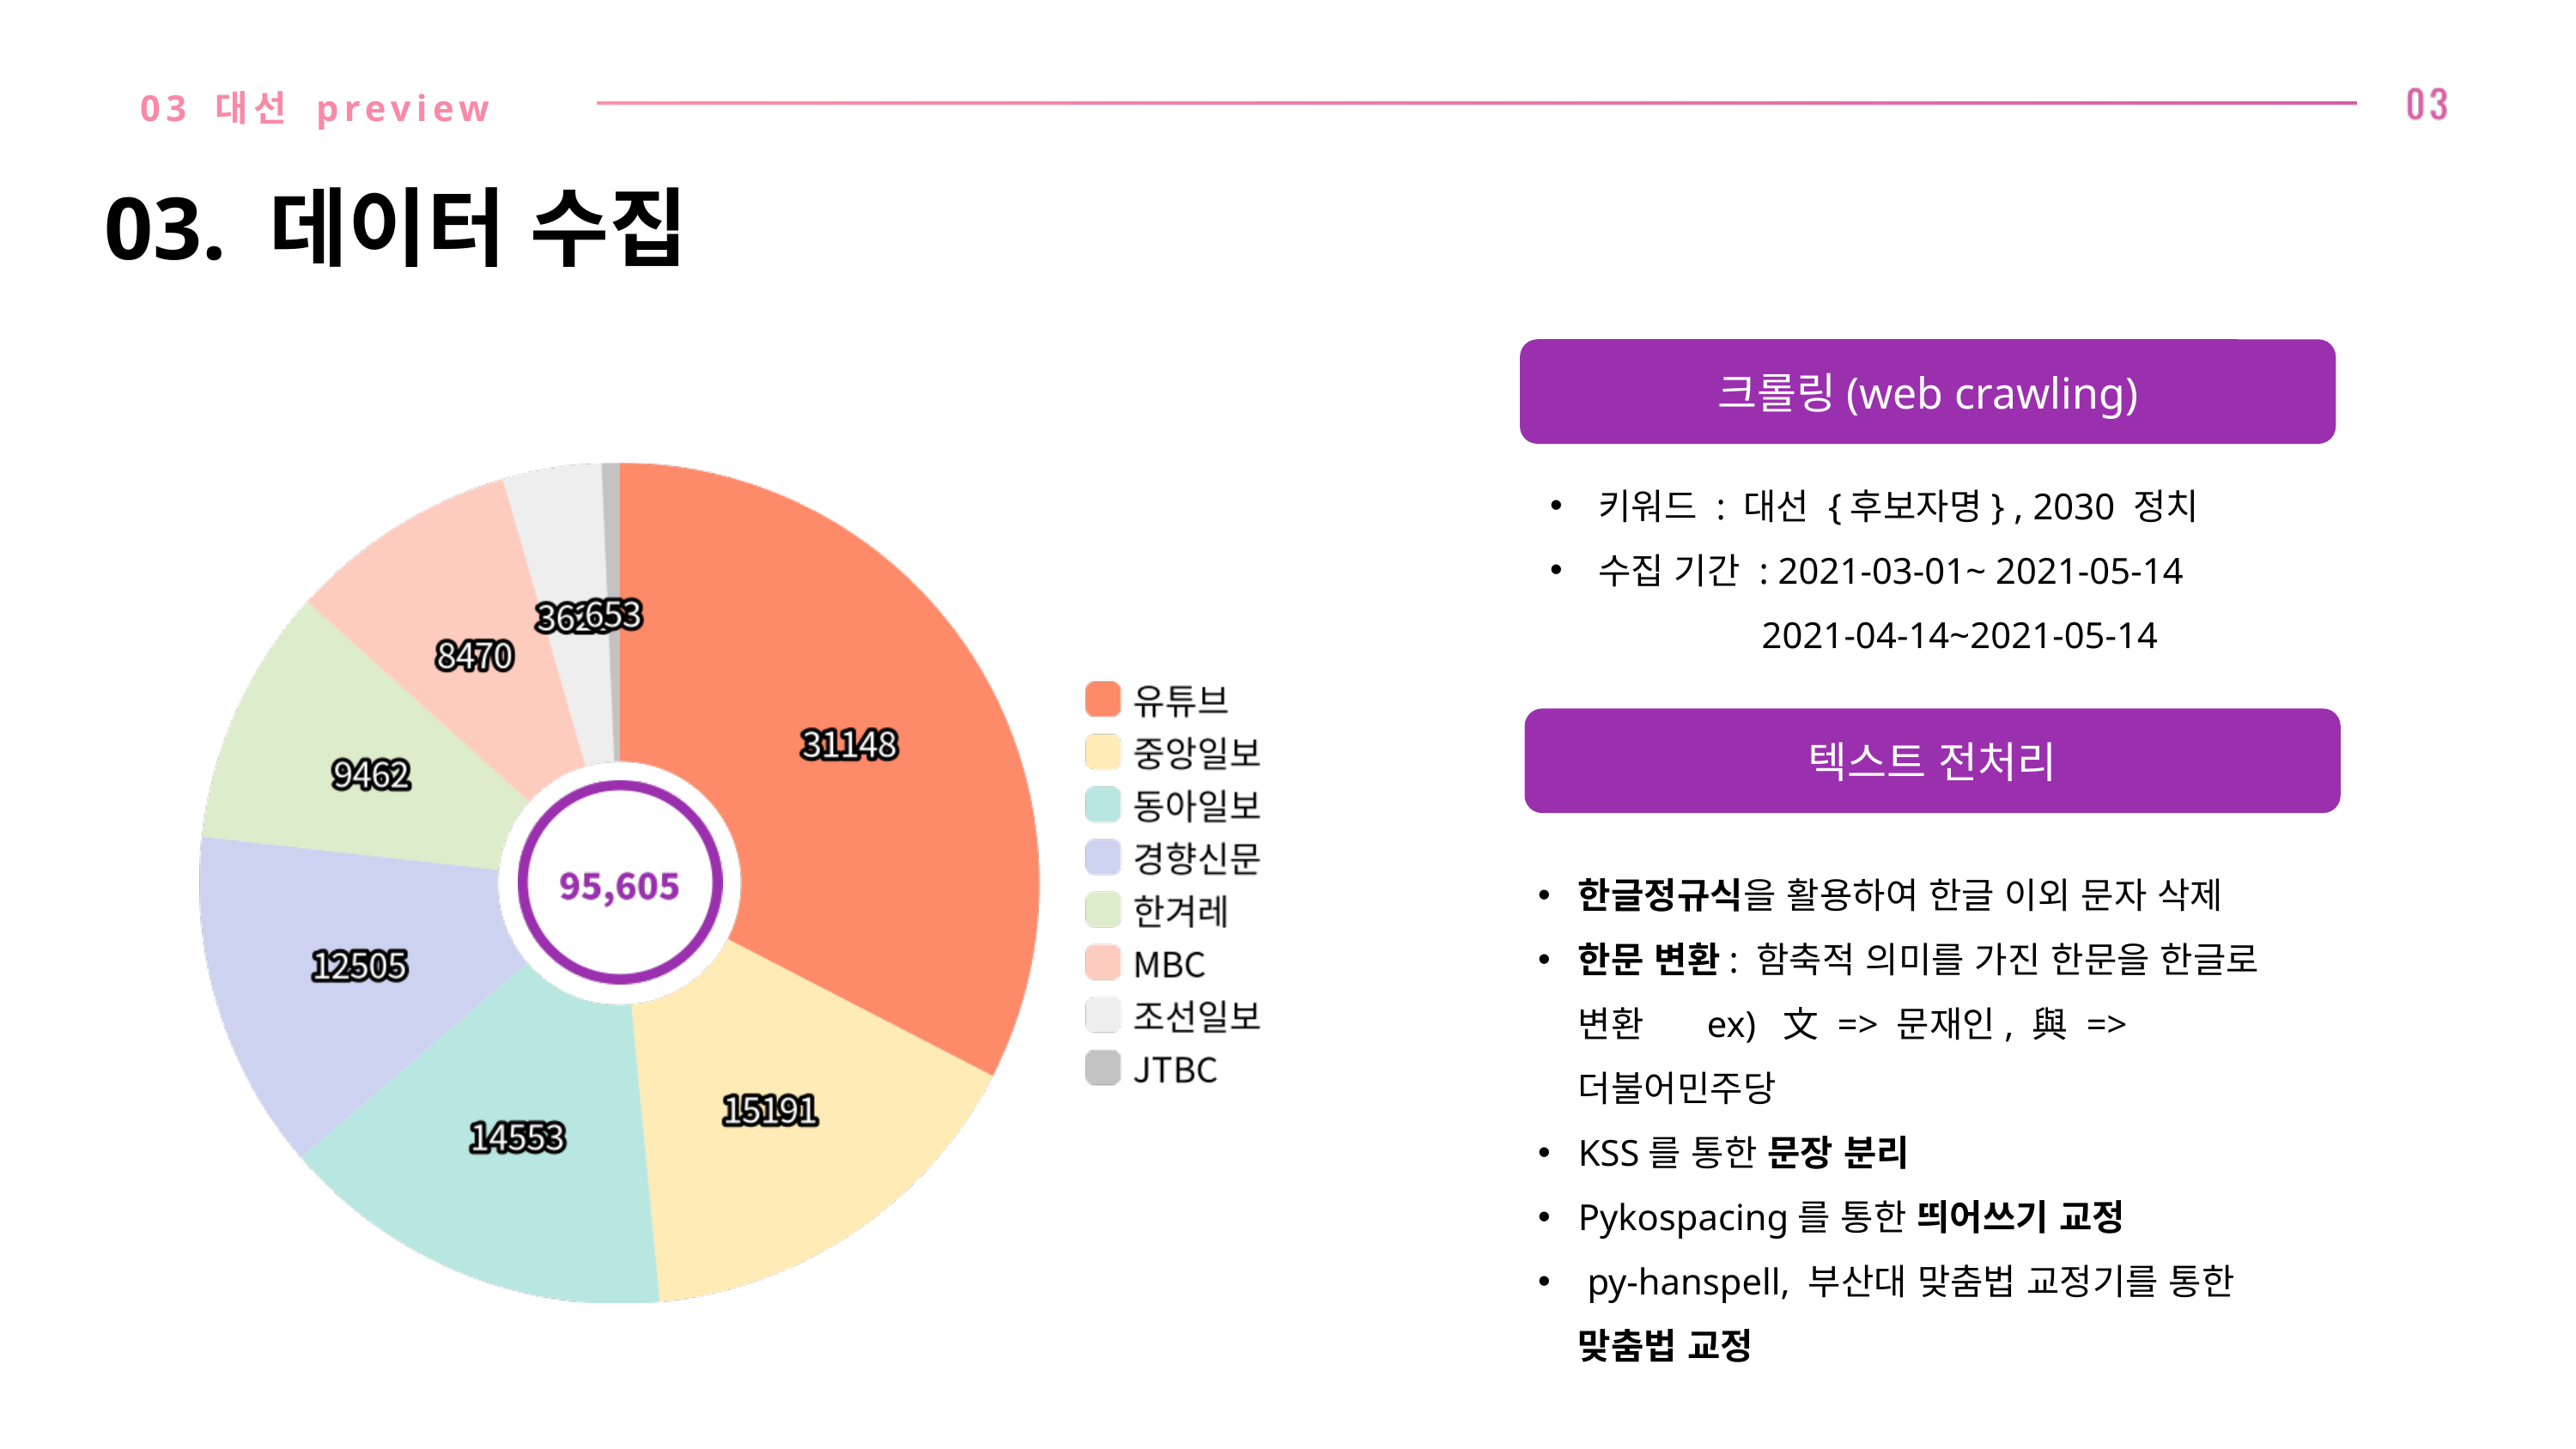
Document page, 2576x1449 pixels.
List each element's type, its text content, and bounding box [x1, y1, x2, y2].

text_box 03. 데이터 수집 [91, 167, 702, 283]
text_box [177, 463, 1297, 1303]
picture [2336, 74, 2465, 140]
picture [534, 854, 697, 926]
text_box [518, 779, 723, 985]
text_box 03 대선 preview [127, 79, 558, 136]
text_box 크롤링(web crawling) [1517, 337, 2338, 446]
text_box 텍스트 전처리 [1522, 706, 2342, 815]
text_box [596, 101, 2357, 106]
text_box 키워드 : 대선 {후보자명} , 2030 정치 수집 기간 : 2021-03-01~ 2021-05-14 2021-04-14~2021-05-14 [1537, 456, 2354, 662]
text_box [127, 391, 1335, 1368]
text_box 한글정규식을 활용하여 한글 이외 문자 삭제 한문 변환: 함축적 의미를 가진 한문을 한글로 변환 ex) 文 => 문재인, 與 => 더불어민주당 KSS를 통한 문장 분리 Pykospacing를 통한 띄어쓰기 교정 py-hanspell, 부산대 맞춤법 교정기를 통한 맞춤법 교정 [1525, 845, 2342, 1373]
